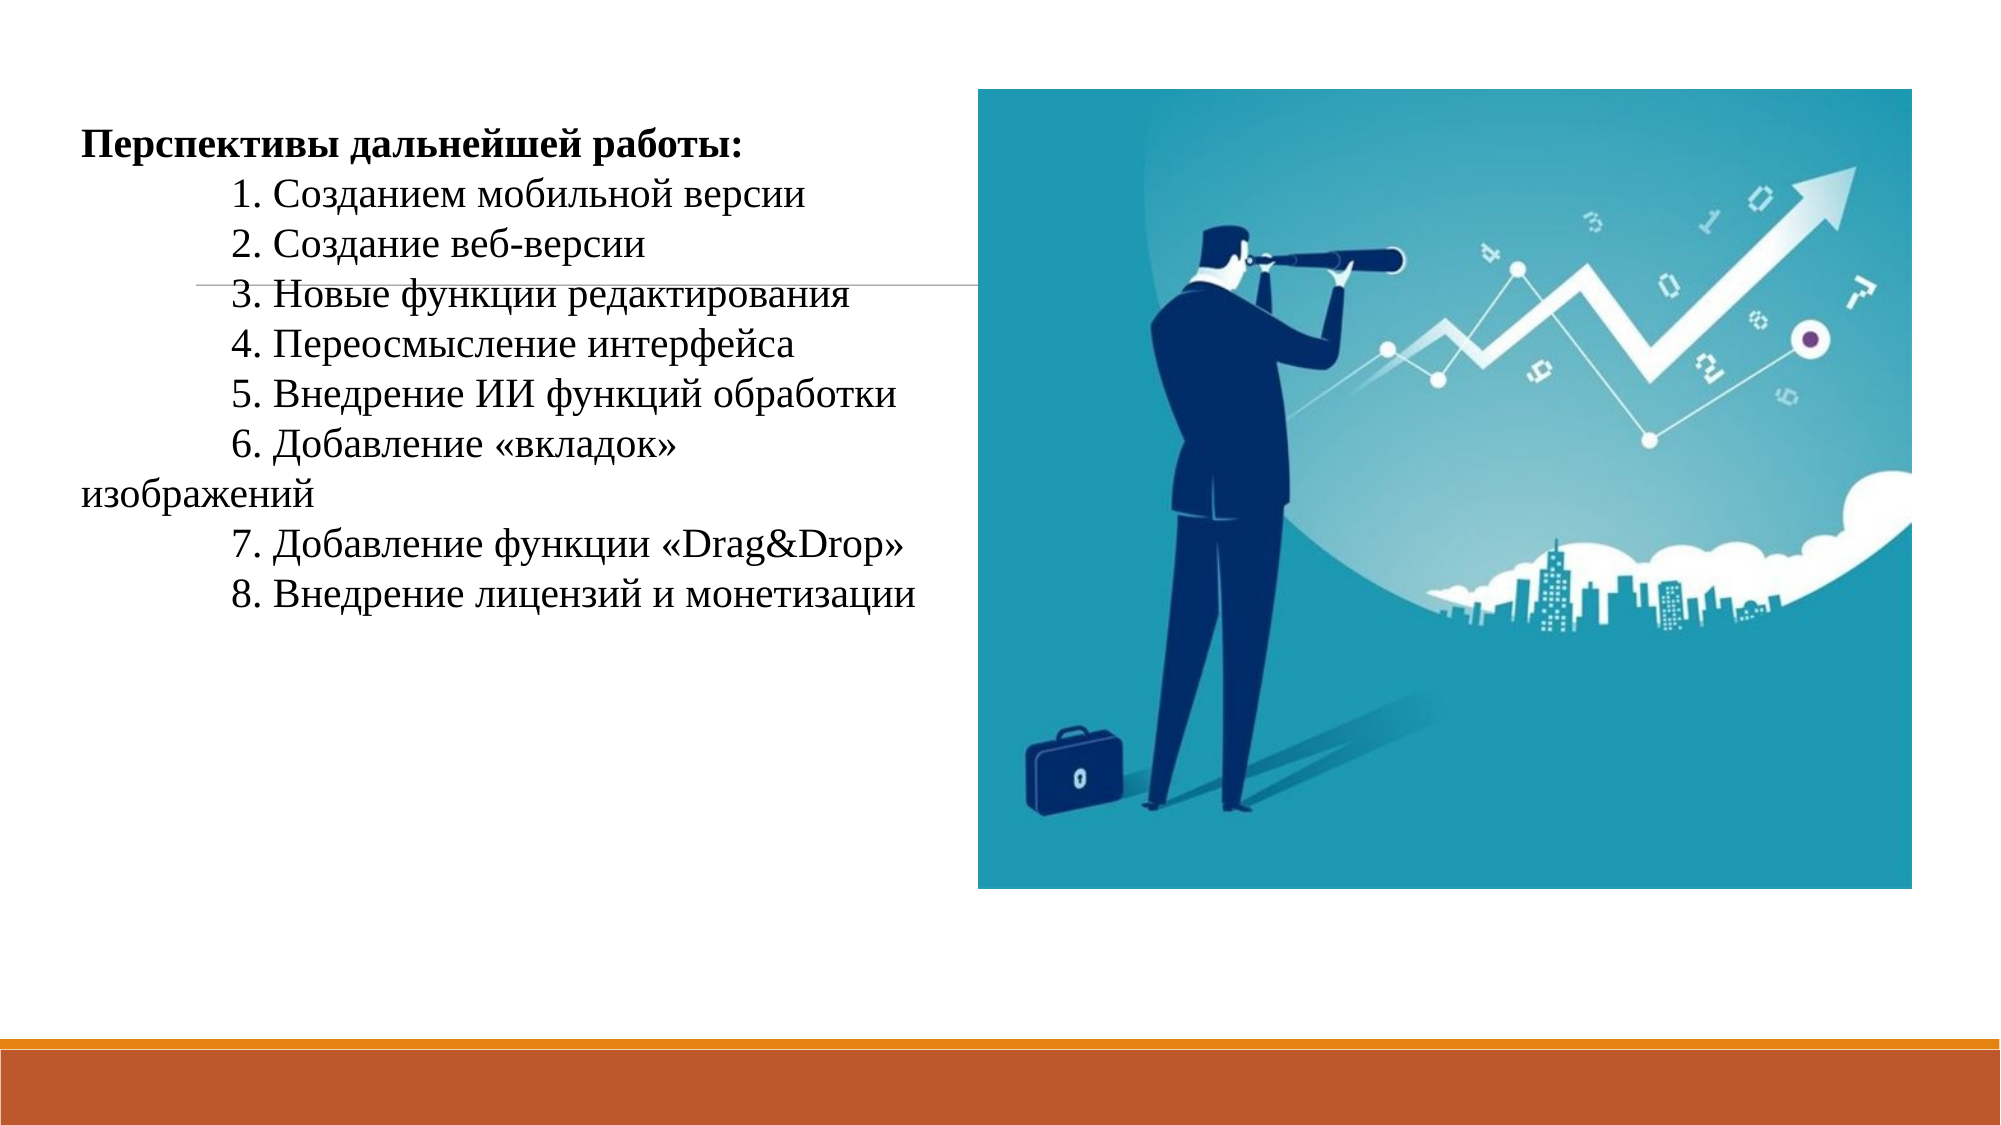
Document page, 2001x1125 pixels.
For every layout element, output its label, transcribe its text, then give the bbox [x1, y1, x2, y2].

picture [978, 88, 1912, 889]
text_box Перспективы дальнейшей работы: 1. Созданием мобильной версии 2. Создание веб-версии 3. Новые функции редактирования 4. Переосмысление интерфейса 5. Внедрение ИИ функций обработки 6. Добавление «вкладок» изображений 7. Добавление функции «Drag&Drop» 8. Внедрение лицензий и монетизации [66, 108, 931, 624]
